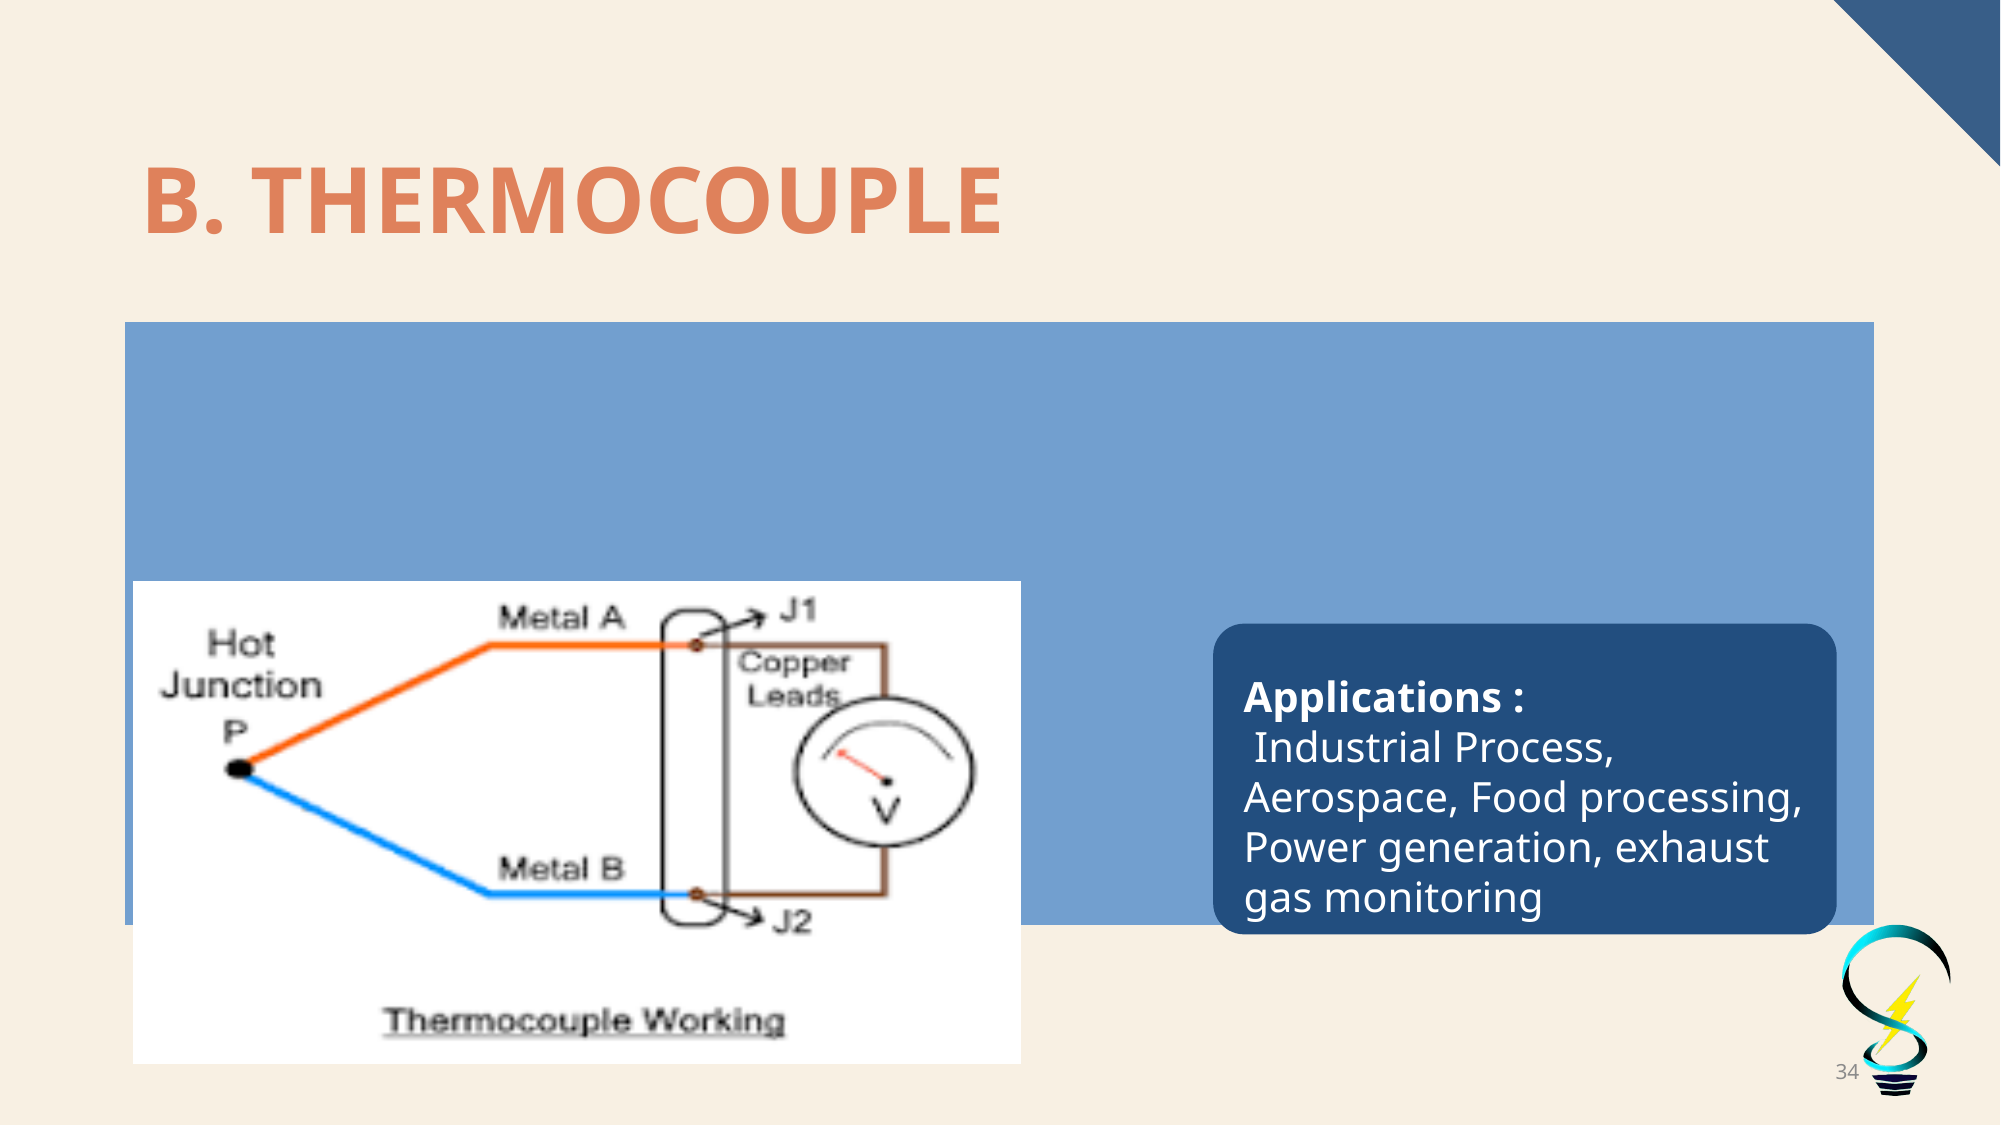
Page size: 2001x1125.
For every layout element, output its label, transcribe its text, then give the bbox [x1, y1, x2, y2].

picture [133, 581, 1021, 1064]
picture [1761, 881, 2001, 1125]
text_box [1213, 623, 1837, 935]
slide_number 34 [1799, 1042, 1875, 1103]
title B. Thermocouple [125, 146, 1875, 365]
text_box Applications : Industrial Process, Aerospace, Food processing, Power generation, exhaust gas monitoring [1228, 662, 1822, 928]
